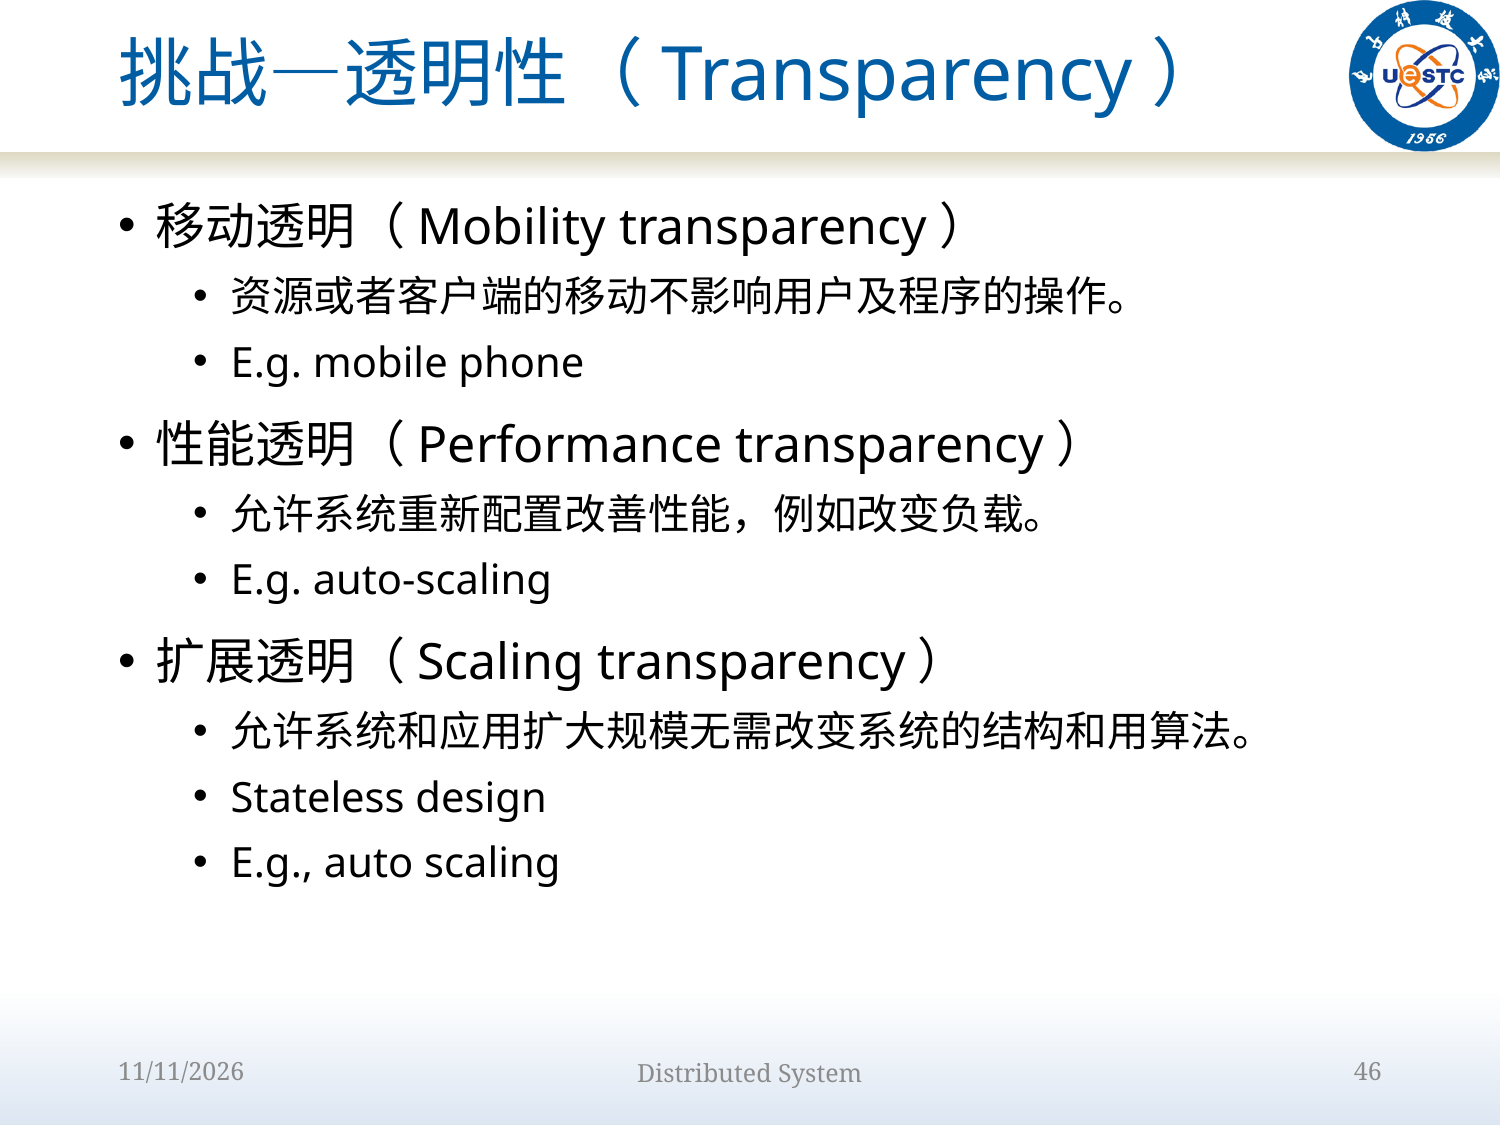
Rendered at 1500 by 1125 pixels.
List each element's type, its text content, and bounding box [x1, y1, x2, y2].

slide_number 46 [1085, 1042, 1397, 1103]
title 挑战—透明性（Transparency） [103, 0, 1348, 153]
footer Distributed System [414, 1042, 1085, 1103]
picture [1348, 0, 1500, 152]
list 移动透明（Mobility transparency） 资源或者客户端的移动不影响用户及程序的操作。 E.g. mobile phone 性能透明（Performance transparency） 允许系统重新配置改善性能，例如改变负载。 E.g. auto-scaling 扩展透明（Scaling transparency） 允许系统和应用扩大规模无需改变系统的结构和用算法。 Stateless design E.g., auto scaling [103, 181, 1397, 1014]
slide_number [103, 1042, 414, 1103]
